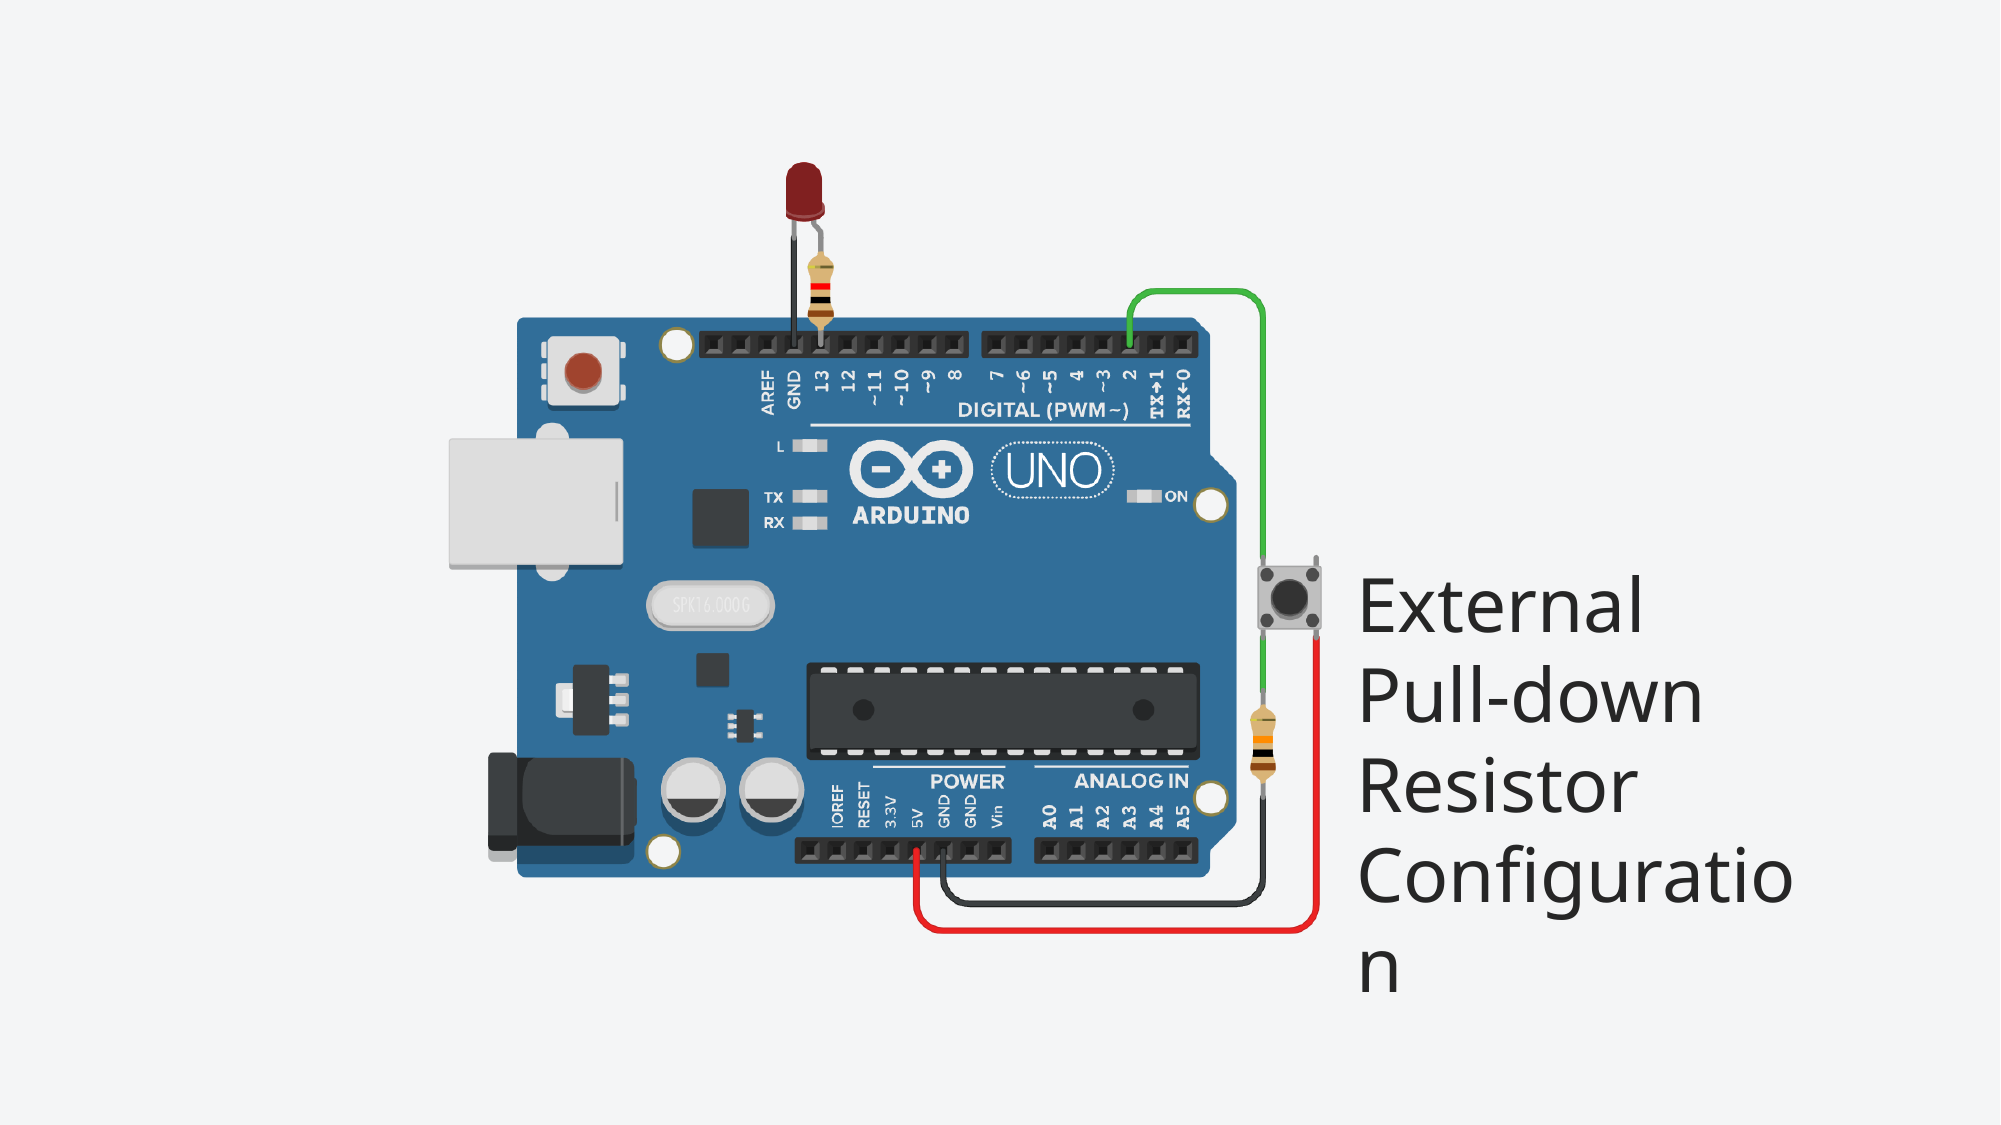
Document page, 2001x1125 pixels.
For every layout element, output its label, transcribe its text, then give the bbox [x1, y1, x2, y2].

picture [438, 85, 1744, 1040]
text_box External Pull-down Resistor Configuration [1744, 550, 1817, 1015]
